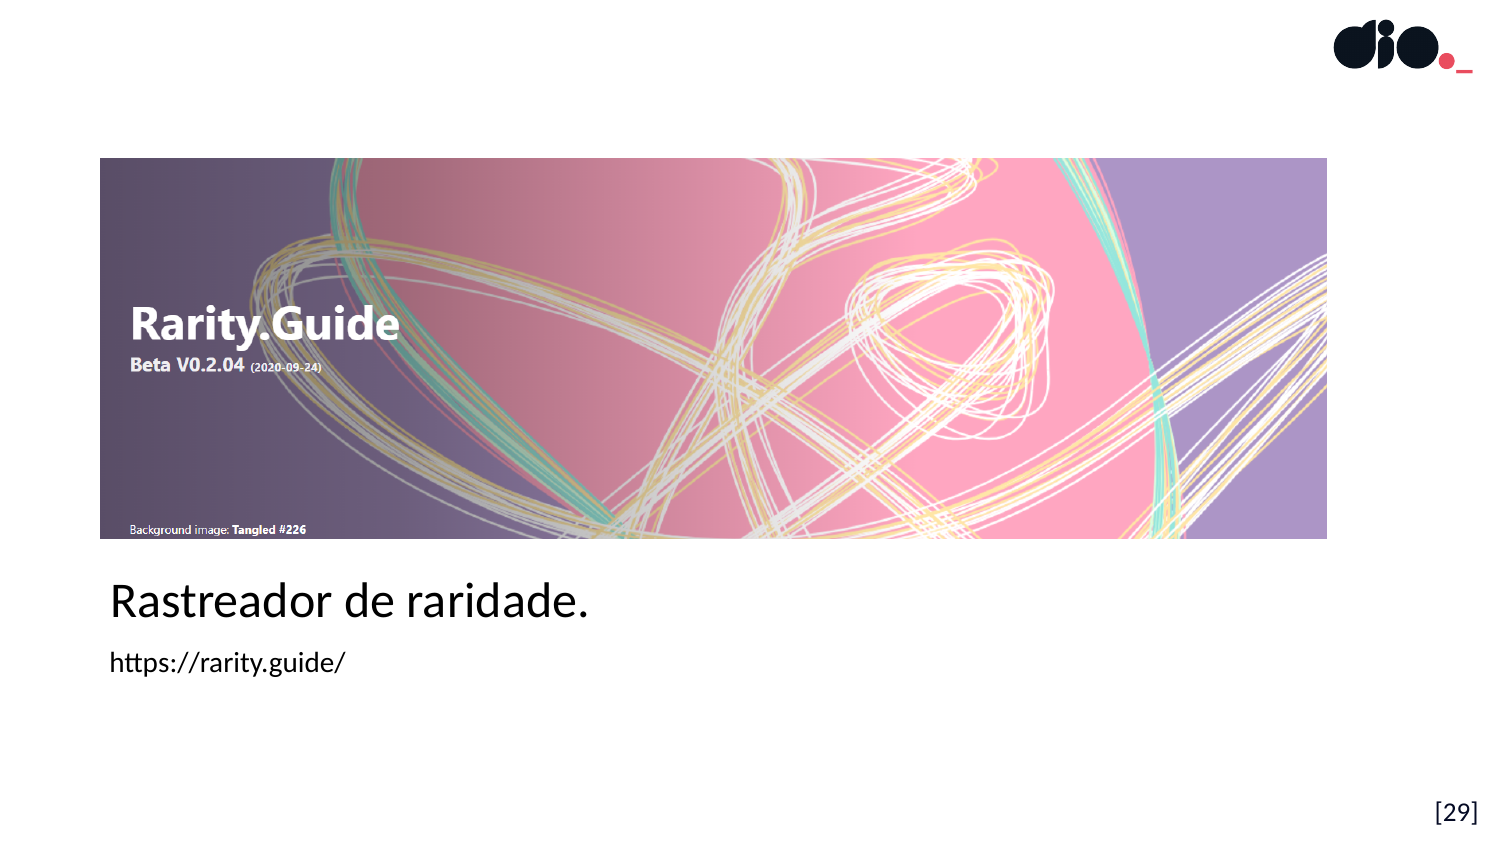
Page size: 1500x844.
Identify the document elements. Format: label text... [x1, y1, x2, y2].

picture [1333, 19, 1473, 74]
picture [100, 158, 1328, 540]
slide_number [29] [1403, 779, 1494, 844]
text_box https://rarity.guide/ [94, 636, 361, 686]
text_box Rastreador de raridade. [95, 560, 606, 636]
